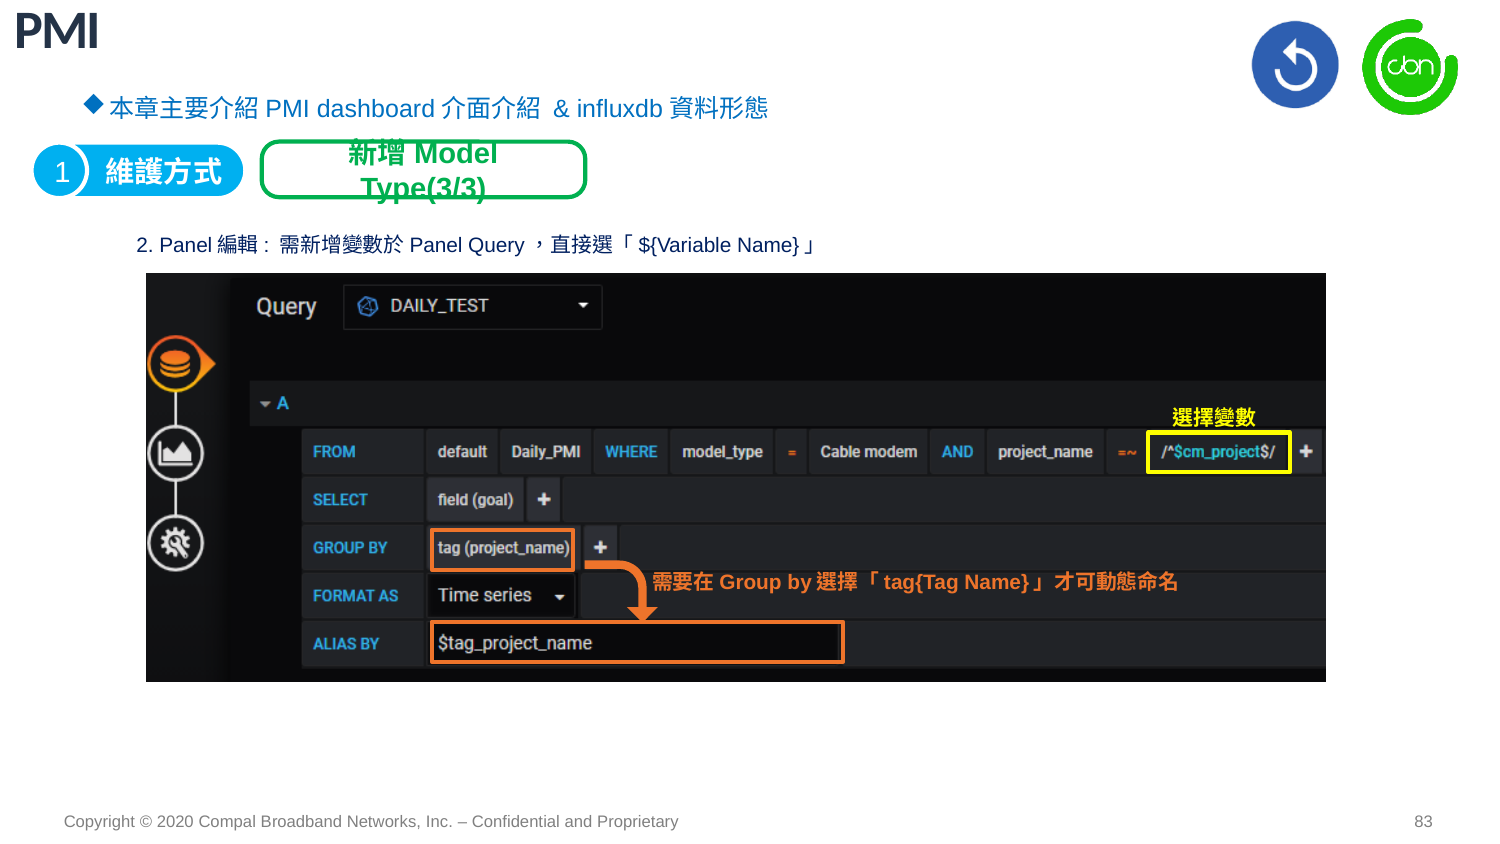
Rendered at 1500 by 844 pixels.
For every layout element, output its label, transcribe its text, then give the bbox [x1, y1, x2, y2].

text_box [146, 272, 1326, 682]
picture [1362, 19, 1458, 115]
text_box 2. Panel編輯: 需新增變數於Panel Query，直接選「${Variable Name}」 [121, 212, 1346, 265]
text_box 本章主要介紹PMI dashboard介面介紹 & influxdb資料形態 [66, 70, 819, 130]
slide_number 83 [1372, 802, 1448, 839]
text_box 新增Model Type(3/3) [259, 139, 588, 200]
text_box pmi [0, 0, 1375, 86]
picture [1251, 20, 1339, 111]
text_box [31, 142, 246, 199]
